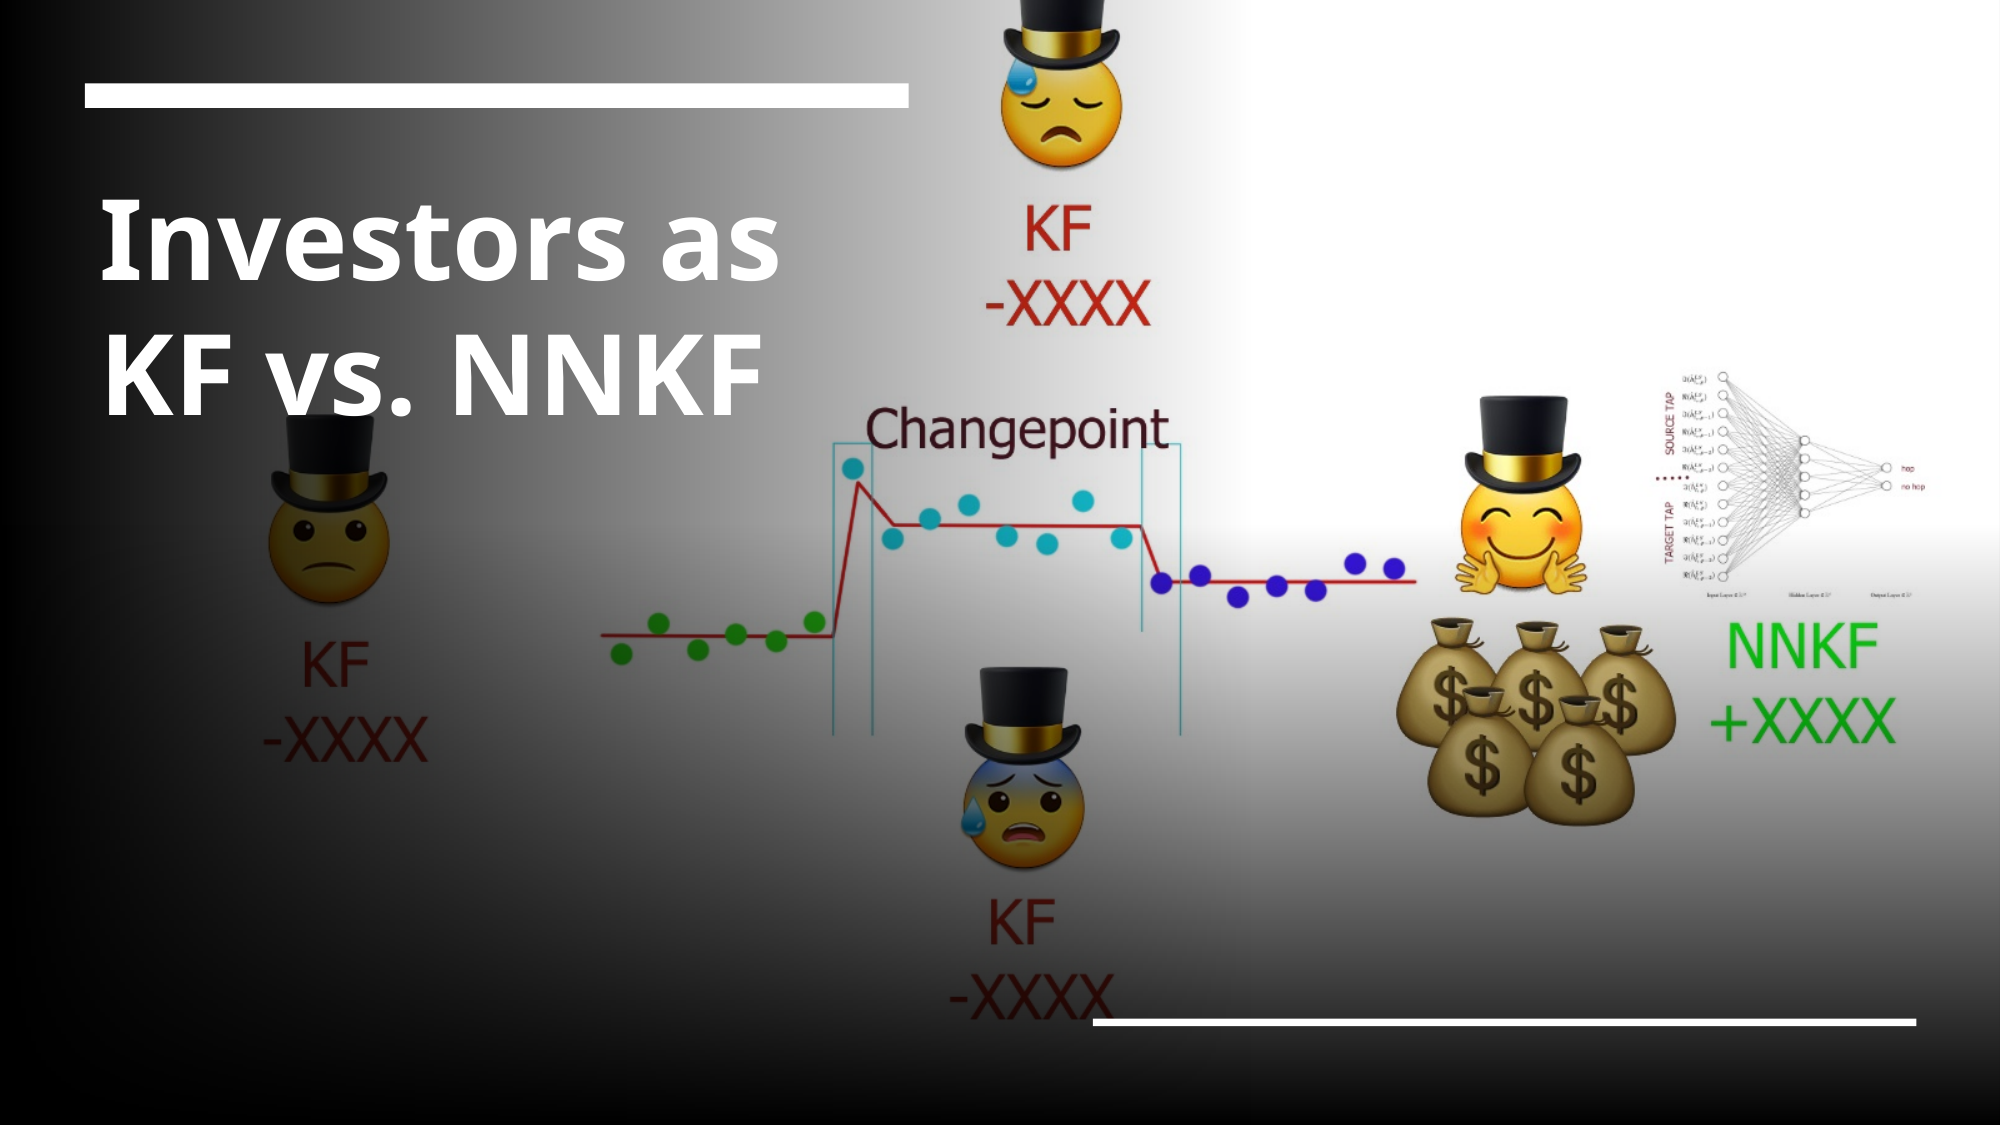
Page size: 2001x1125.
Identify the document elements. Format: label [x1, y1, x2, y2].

list [0, 0, 2000, 1125]
